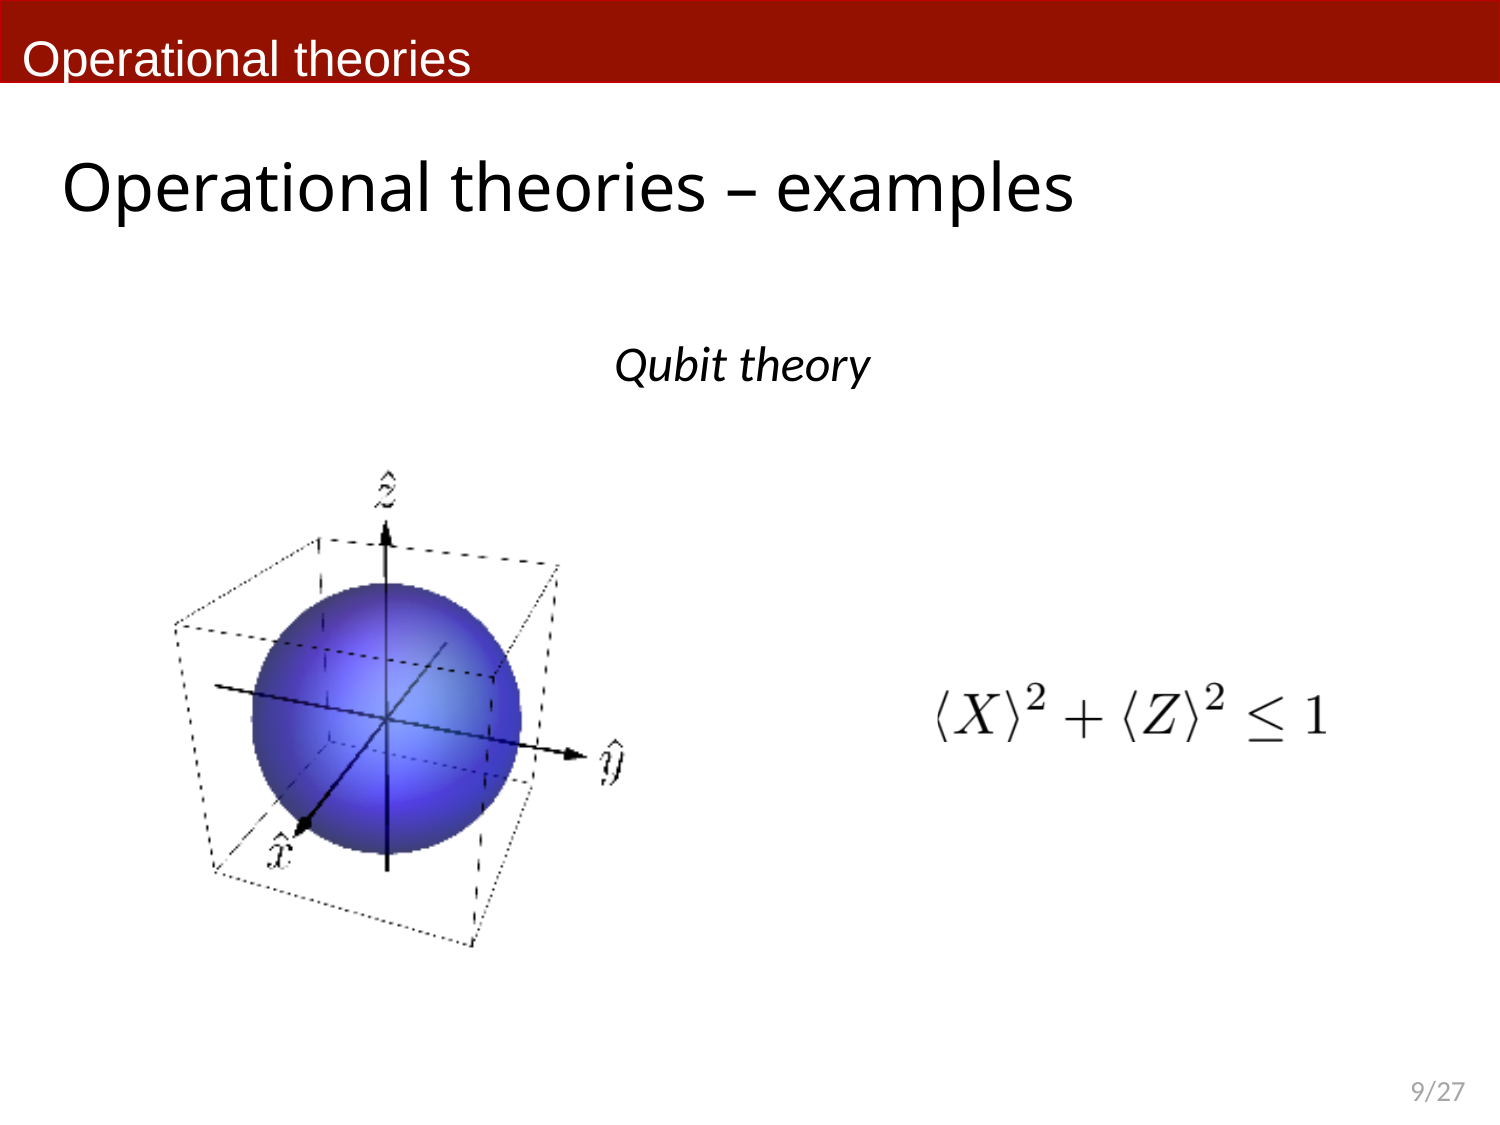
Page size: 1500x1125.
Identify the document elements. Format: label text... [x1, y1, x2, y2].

picture [937, 682, 1326, 742]
text_box Operational theories – examples [46, 148, 1439, 233]
picture [129, 443, 659, 990]
text_box [0, 0, 1500, 83]
text_box Operational theories [7, 18, 487, 94]
text_box Qubit theory [599, 323, 886, 399]
text_box 9/27 [1395, 1064, 1481, 1115]
